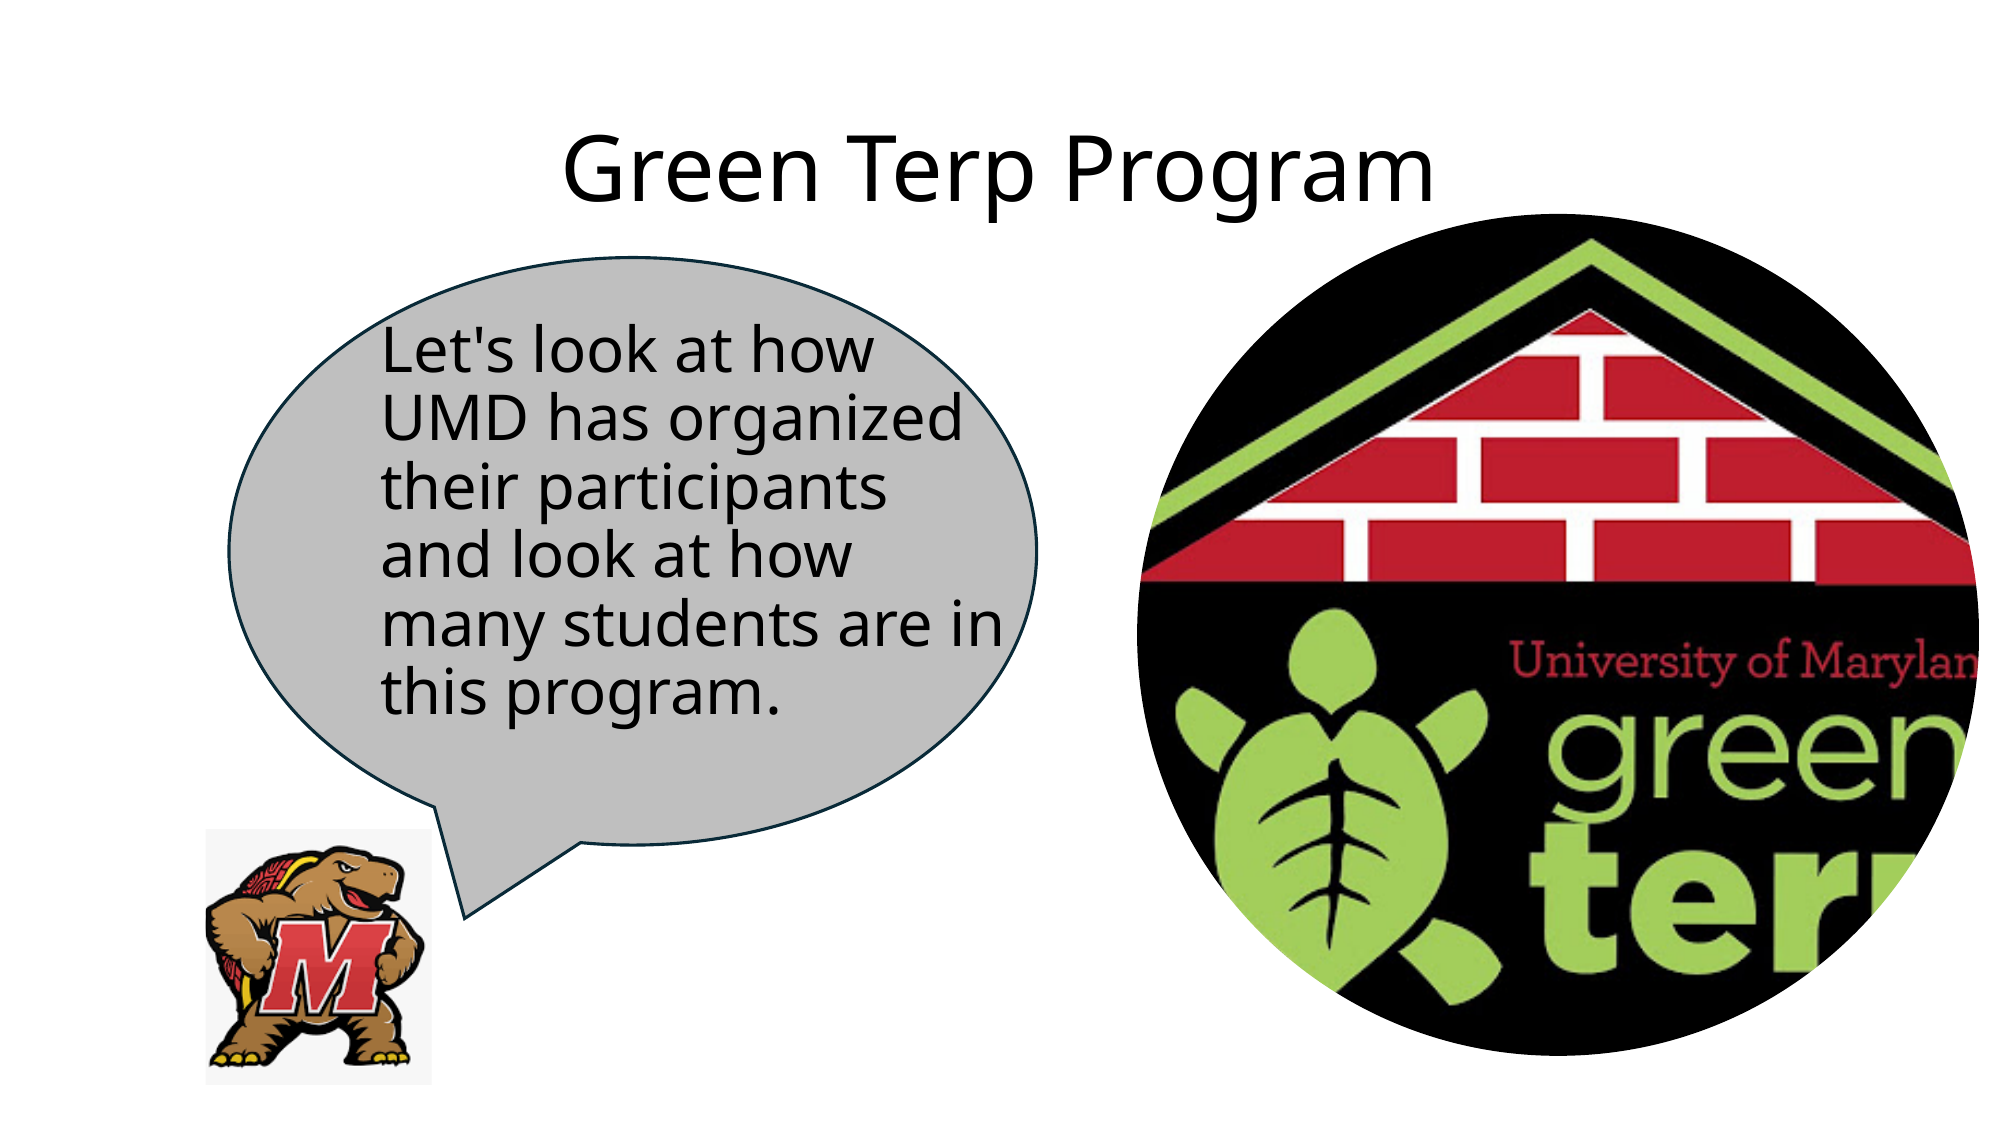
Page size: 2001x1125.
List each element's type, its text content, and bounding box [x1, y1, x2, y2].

picture [205, 829, 433, 1085]
text_box [1024, 473, 1039, 629]
list Let's look at how UMD has organized their participants and look at how many students are in this program. [365, 310, 1024, 737]
title Green Terp Program [545, 35, 1455, 309]
text_box [399, 255, 867, 310]
text_box [227, 329, 949, 922]
picture [1136, 213, 1980, 1057]
